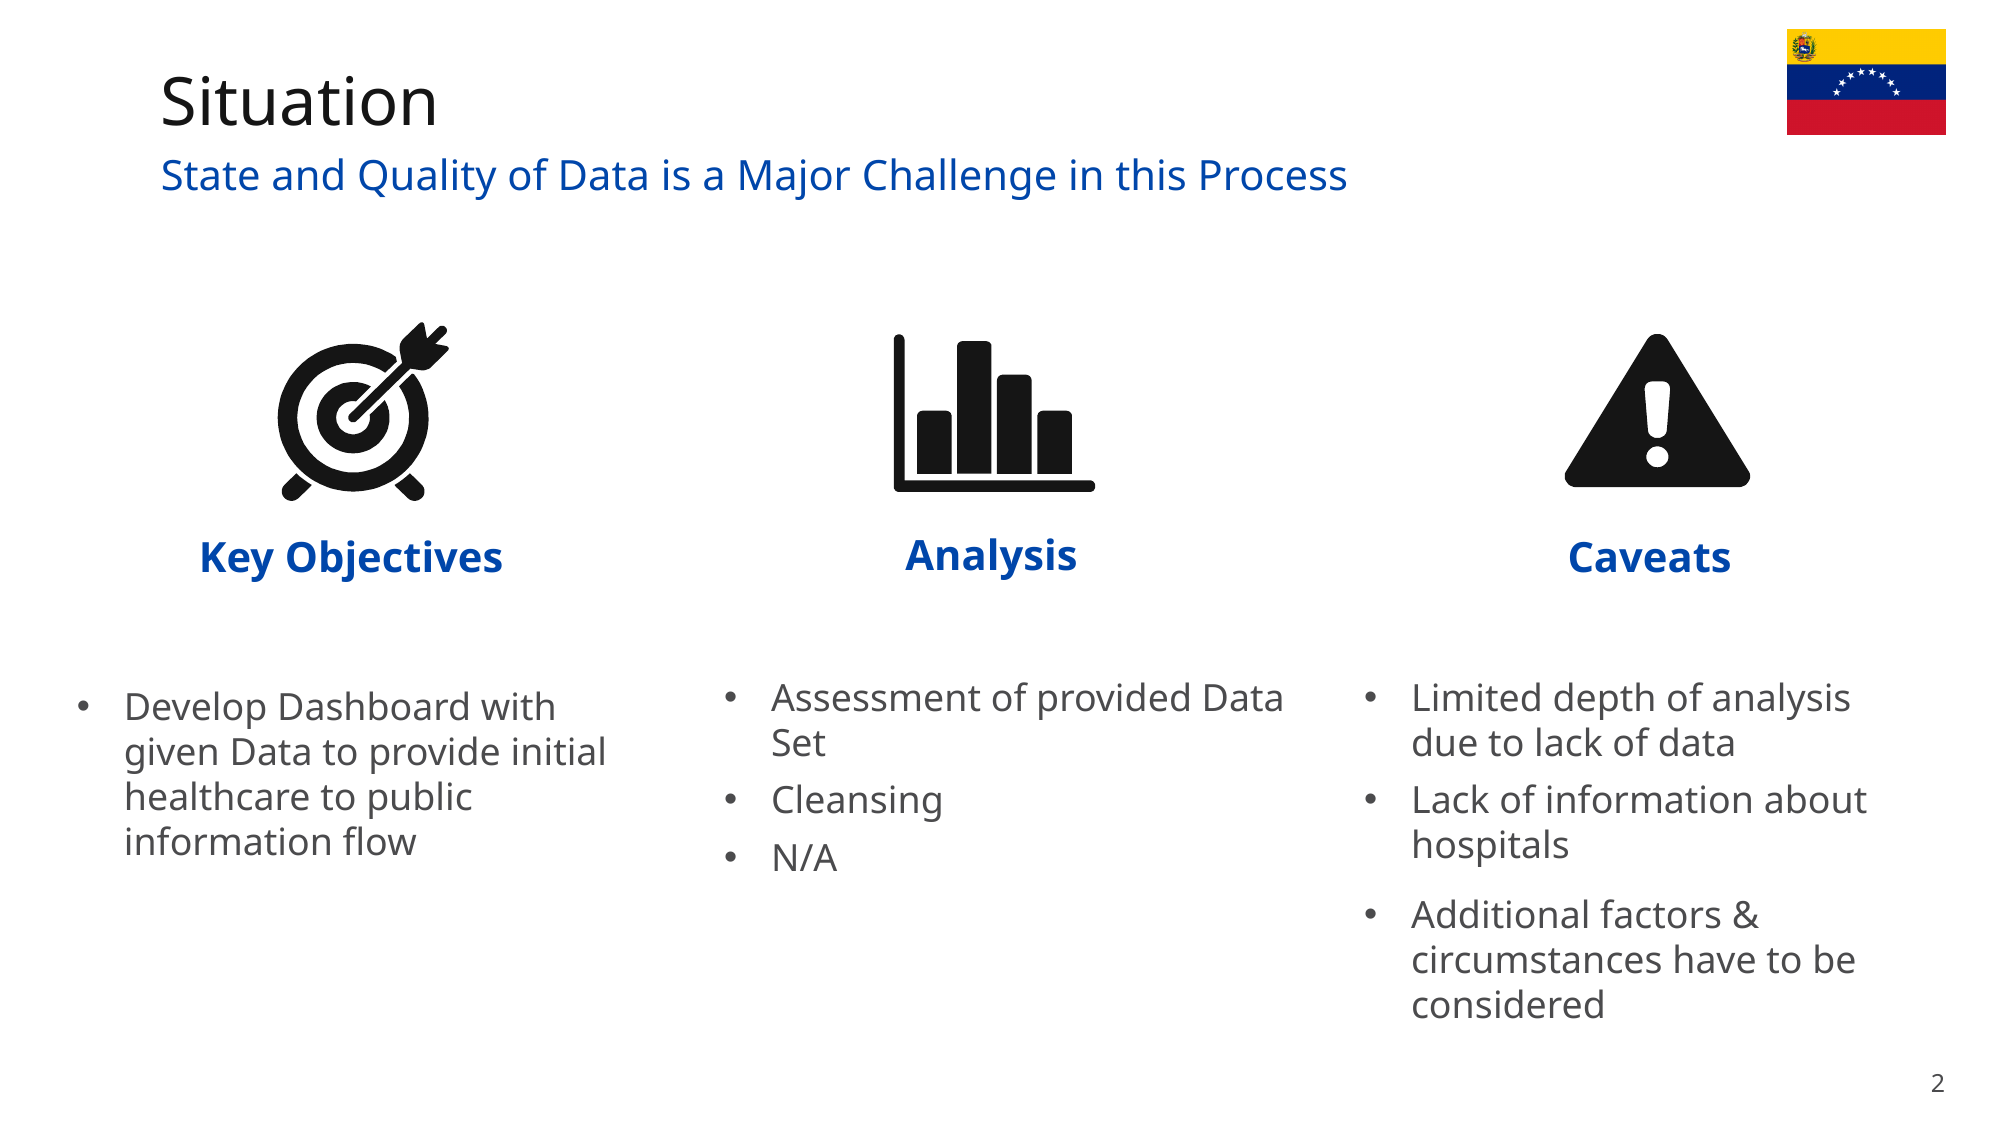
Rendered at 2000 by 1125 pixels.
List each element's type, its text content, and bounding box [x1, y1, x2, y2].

text_box [1564, 334, 1751, 488]
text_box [893, 334, 1096, 493]
list State and Quality of Data is a Major Challenge in this Process [160, 148, 1828, 200]
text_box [55, 523, 655, 827]
picture [1786, 28, 1946, 135]
slide_number 2 [1893, 1069, 1946, 1100]
text_box Analysis [695, 521, 1288, 587]
title Situation [160, 58, 1419, 140]
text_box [1349, 523, 1946, 1038]
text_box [277, 322, 449, 502]
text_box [709, 523, 1302, 924]
